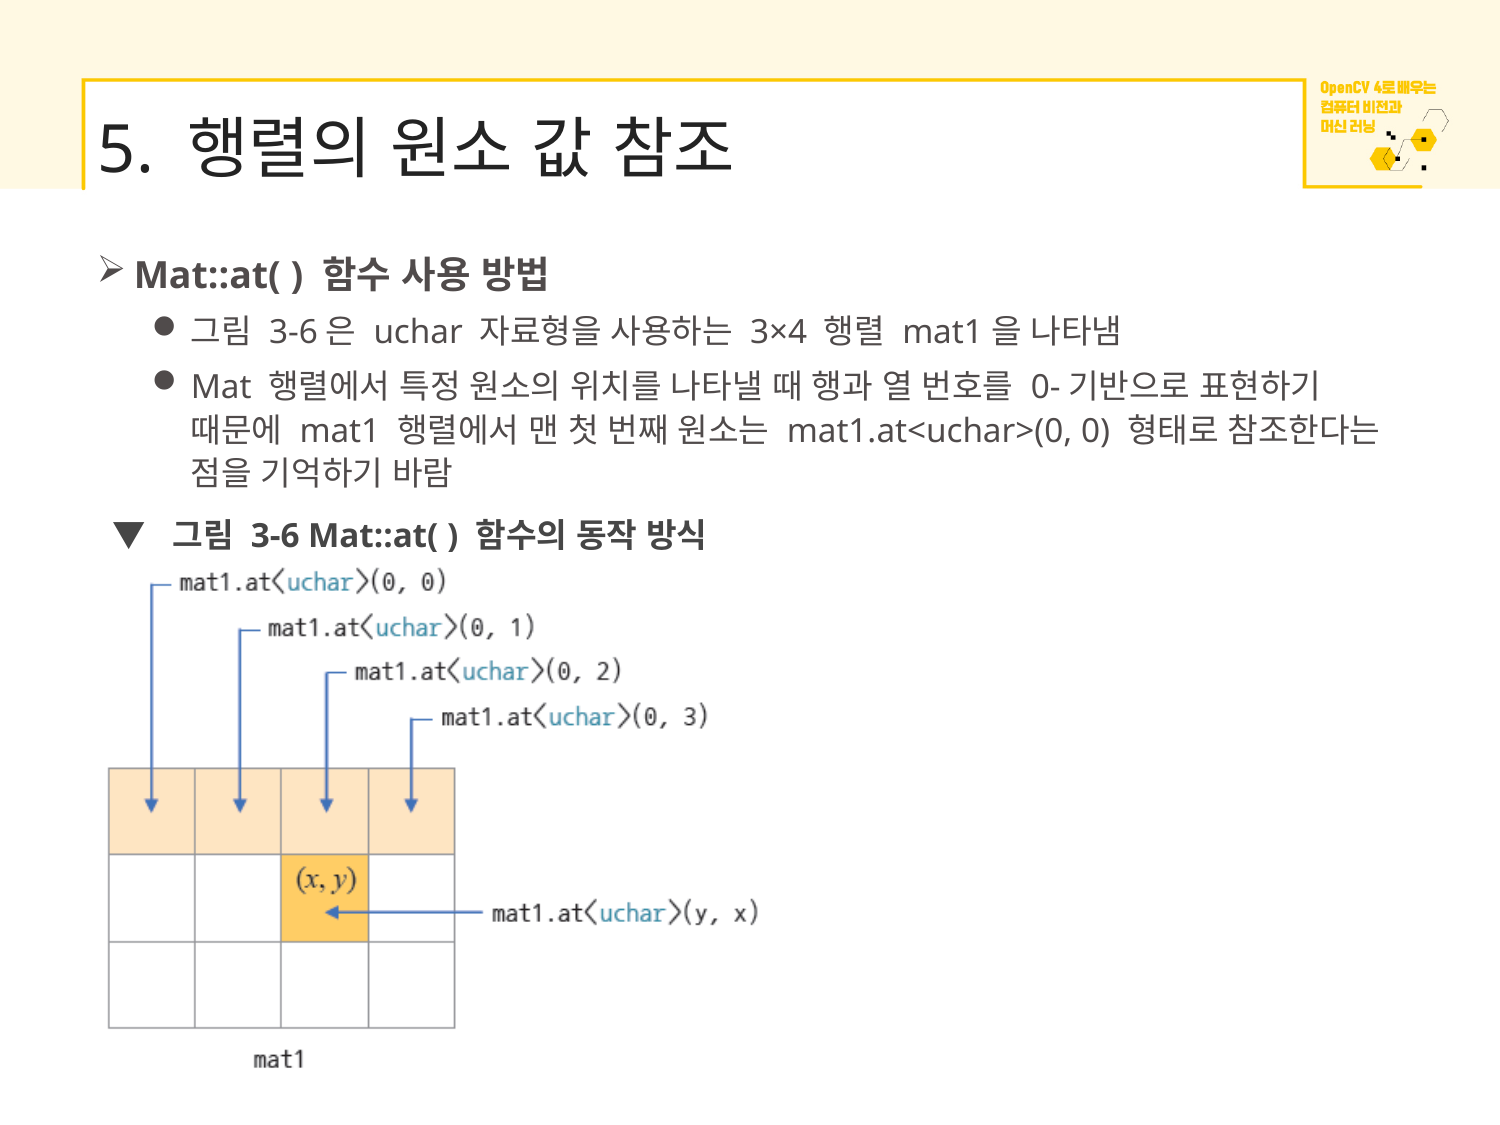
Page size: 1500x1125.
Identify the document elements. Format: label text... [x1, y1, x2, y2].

list Mat::at( ) 함수 사용 방법 그림 3-6은 uchar 자료형을 사용하는 3×4 행렬 mat1을 나타냄 Mat 행렬에서 특정 원소의 위치를 나타낼 때 행과 열 번호를 0-기반으로 표현하기 때문에 mat1 행렬에서 맨 첫 번째 원소는 mat1.at<uchar>(0, 0) 형태로 참조한다는 점을 기억하기 바람 [81, 239, 1412, 1054]
picture [0, 0, 1500, 1125]
title 5. 행렬의 원소 값 참조 [82, 61, 1413, 193]
text_box ▼ 그림 3-6 Mat::at( ) 함수의 동작 방식 [97, 506, 1424, 572]
